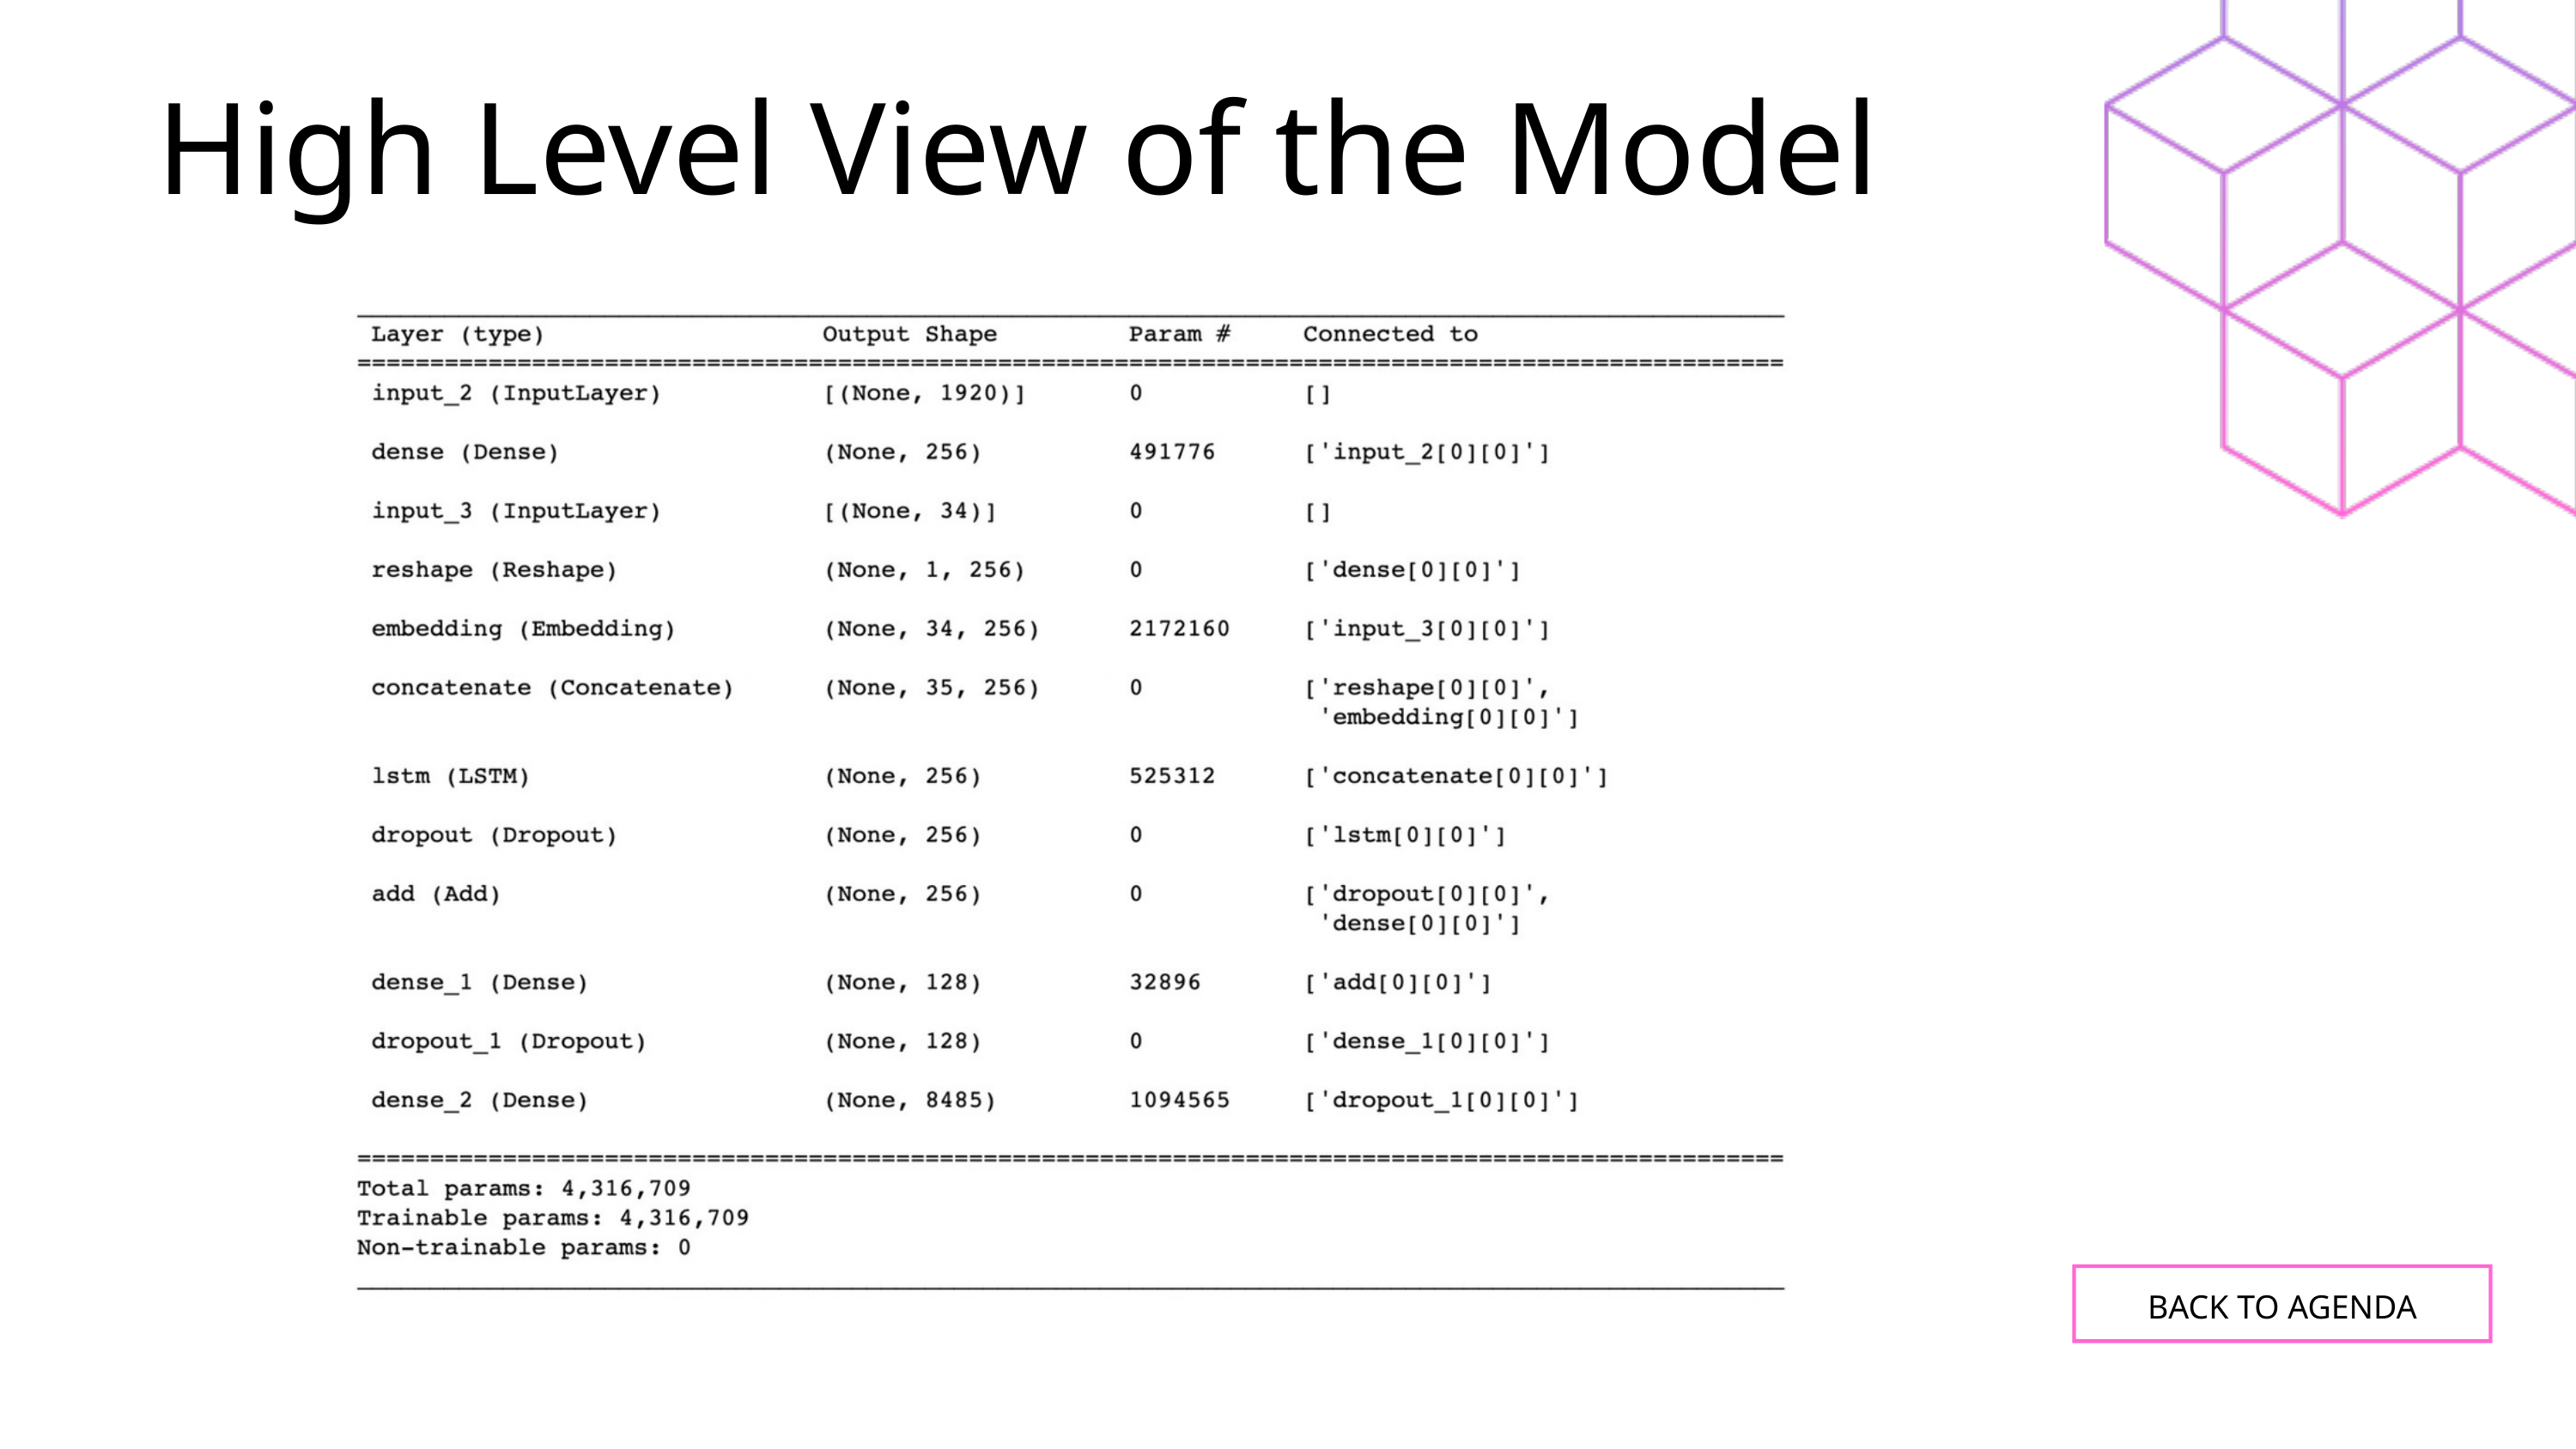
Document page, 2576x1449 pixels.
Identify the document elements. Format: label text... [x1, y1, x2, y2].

text_box [2104, 0, 2576, 519]
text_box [2072, 1264, 2493, 1343]
text_box High Level View of the Model [144, 67, 1892, 221]
text_box [339, 306, 1811, 1304]
